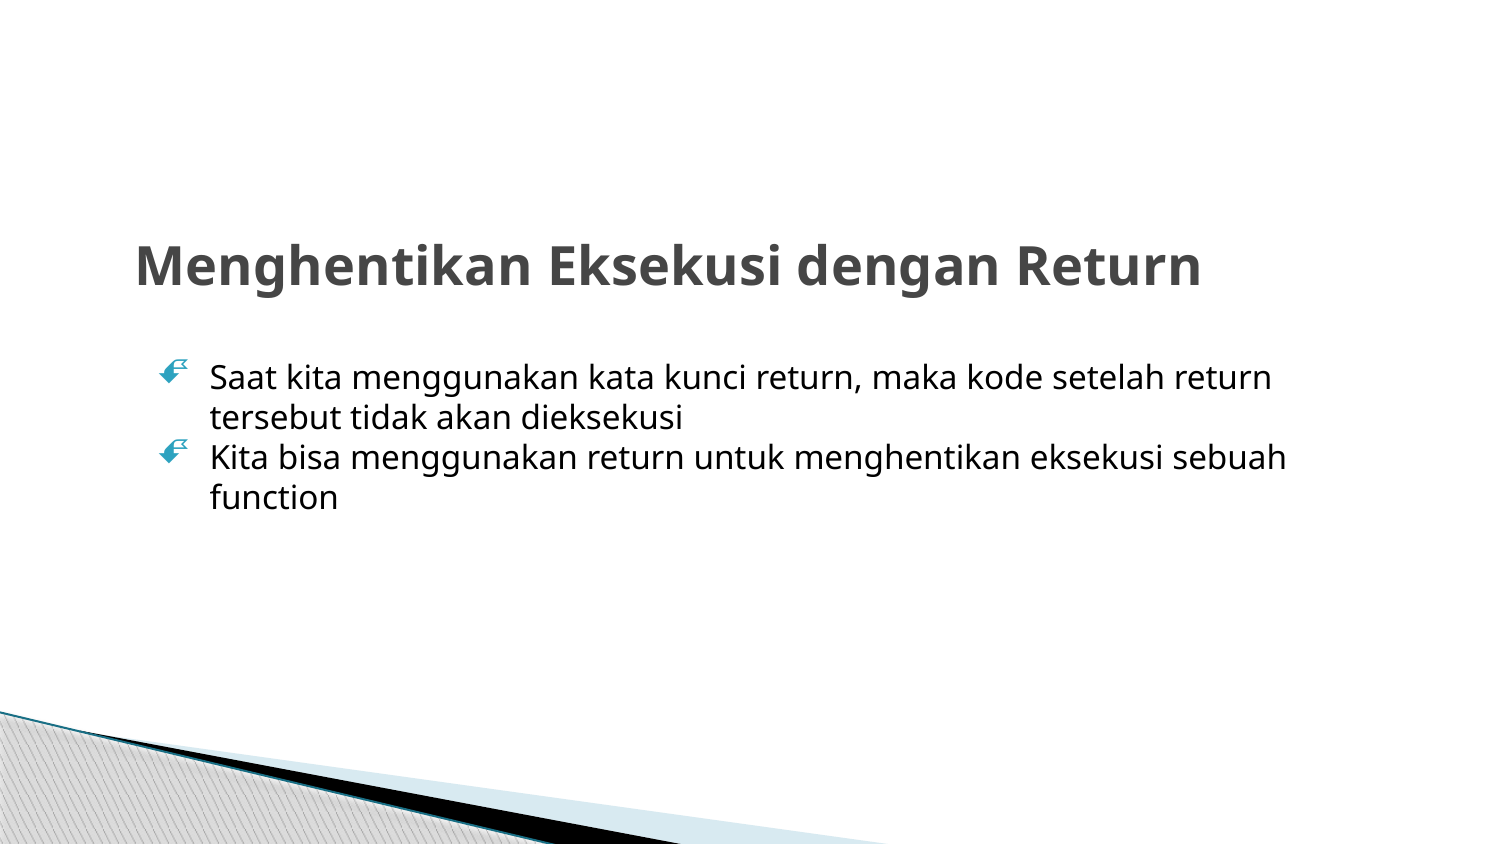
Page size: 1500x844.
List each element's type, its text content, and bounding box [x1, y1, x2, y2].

list Saat kita menggunakan kata kunci return, maka kode setelah return tersebut tidak akan dieksekusi Kita bisa menggunakan return untuk menghentikan eksekusi sebuah function [119, 341, 1381, 712]
title Menghentikan Eksekusi dengan Return [119, 216, 1381, 305]
